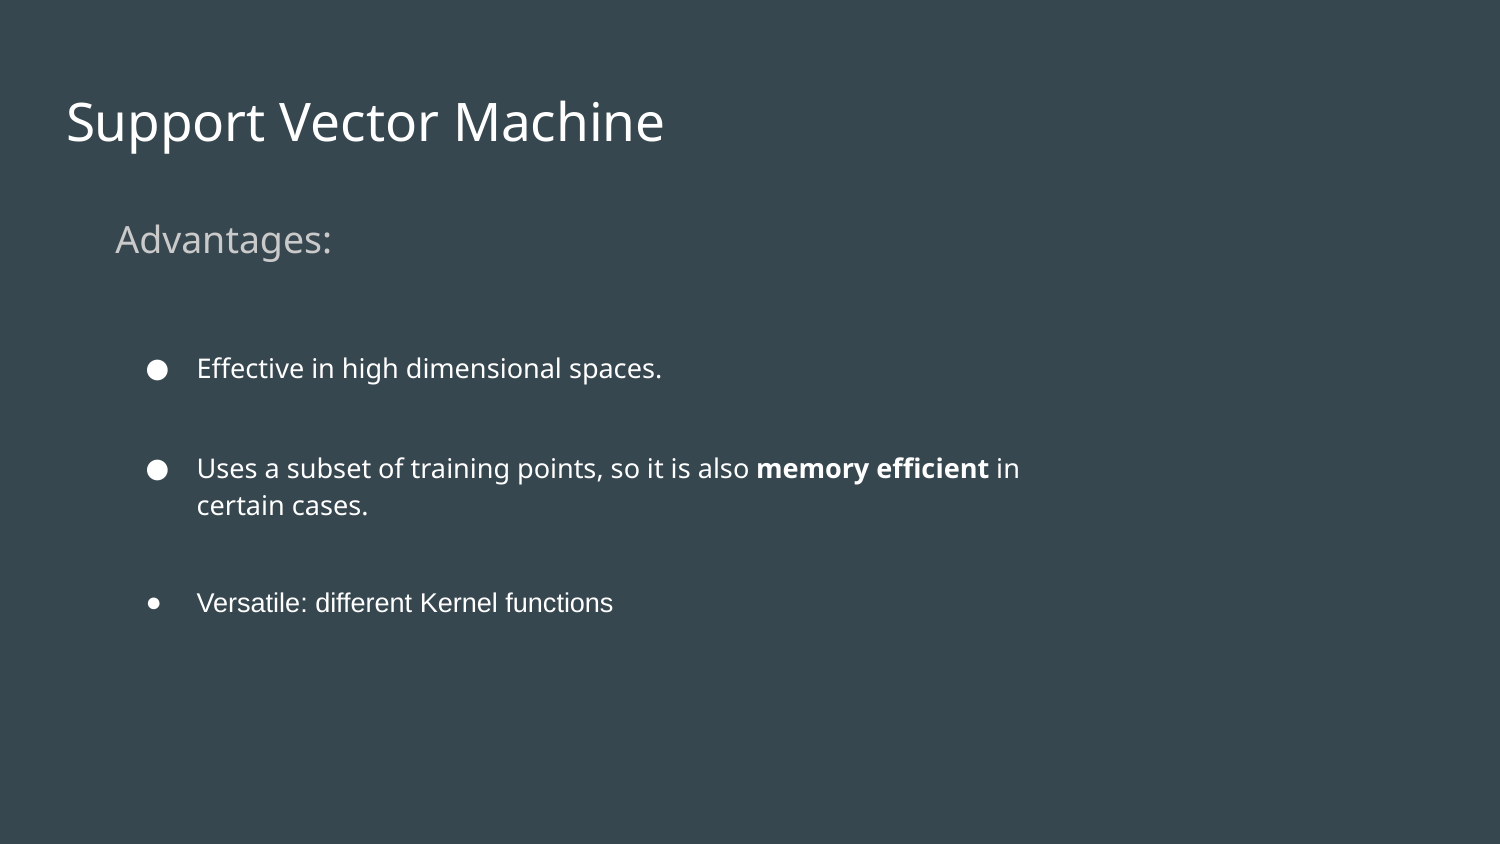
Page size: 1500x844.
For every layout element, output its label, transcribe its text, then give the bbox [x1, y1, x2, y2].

title Support Vector Machine [51, 72, 1449, 167]
text_box Advantages: [100, 200, 1145, 289]
text_box Effective in high dimensional spaces. Uses a subset of training points, so it is also memory efficient in certain cases. Versatile: different Kernel functions [106, 331, 1126, 660]
